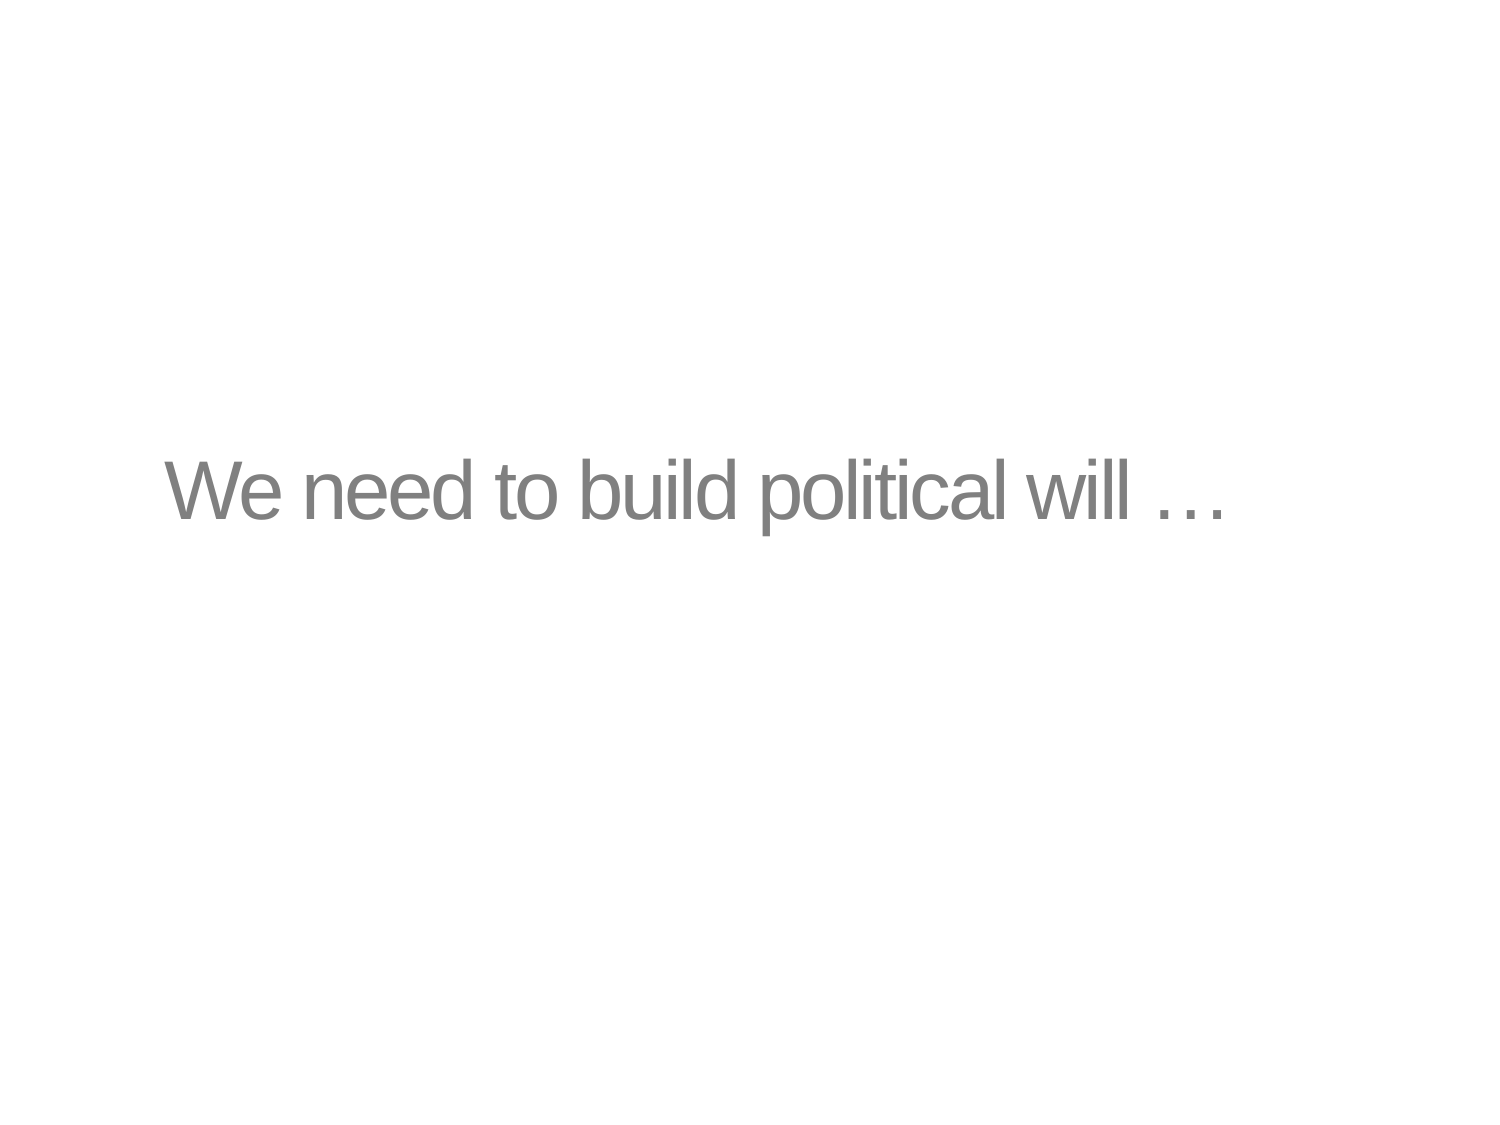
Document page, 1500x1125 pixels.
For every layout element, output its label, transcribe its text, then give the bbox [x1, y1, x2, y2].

text_box We need to build political will … [149, 428, 1350, 544]
